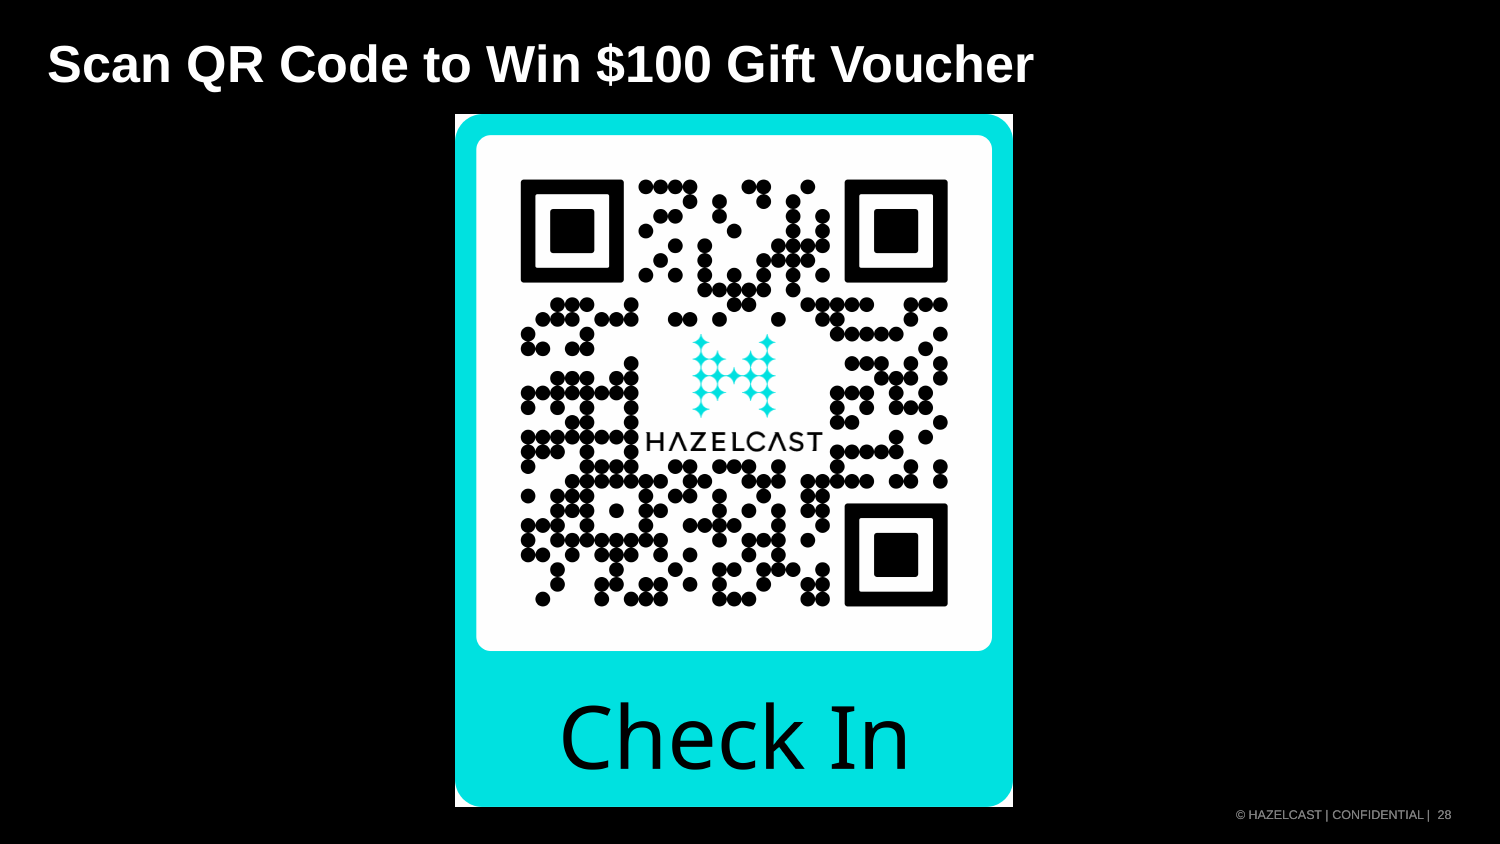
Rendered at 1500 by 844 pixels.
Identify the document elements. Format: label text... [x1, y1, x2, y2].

title Scan QR Code to Win $100 Gift Voucher [37, 37, 1463, 97]
picture [455, 114, 1013, 807]
